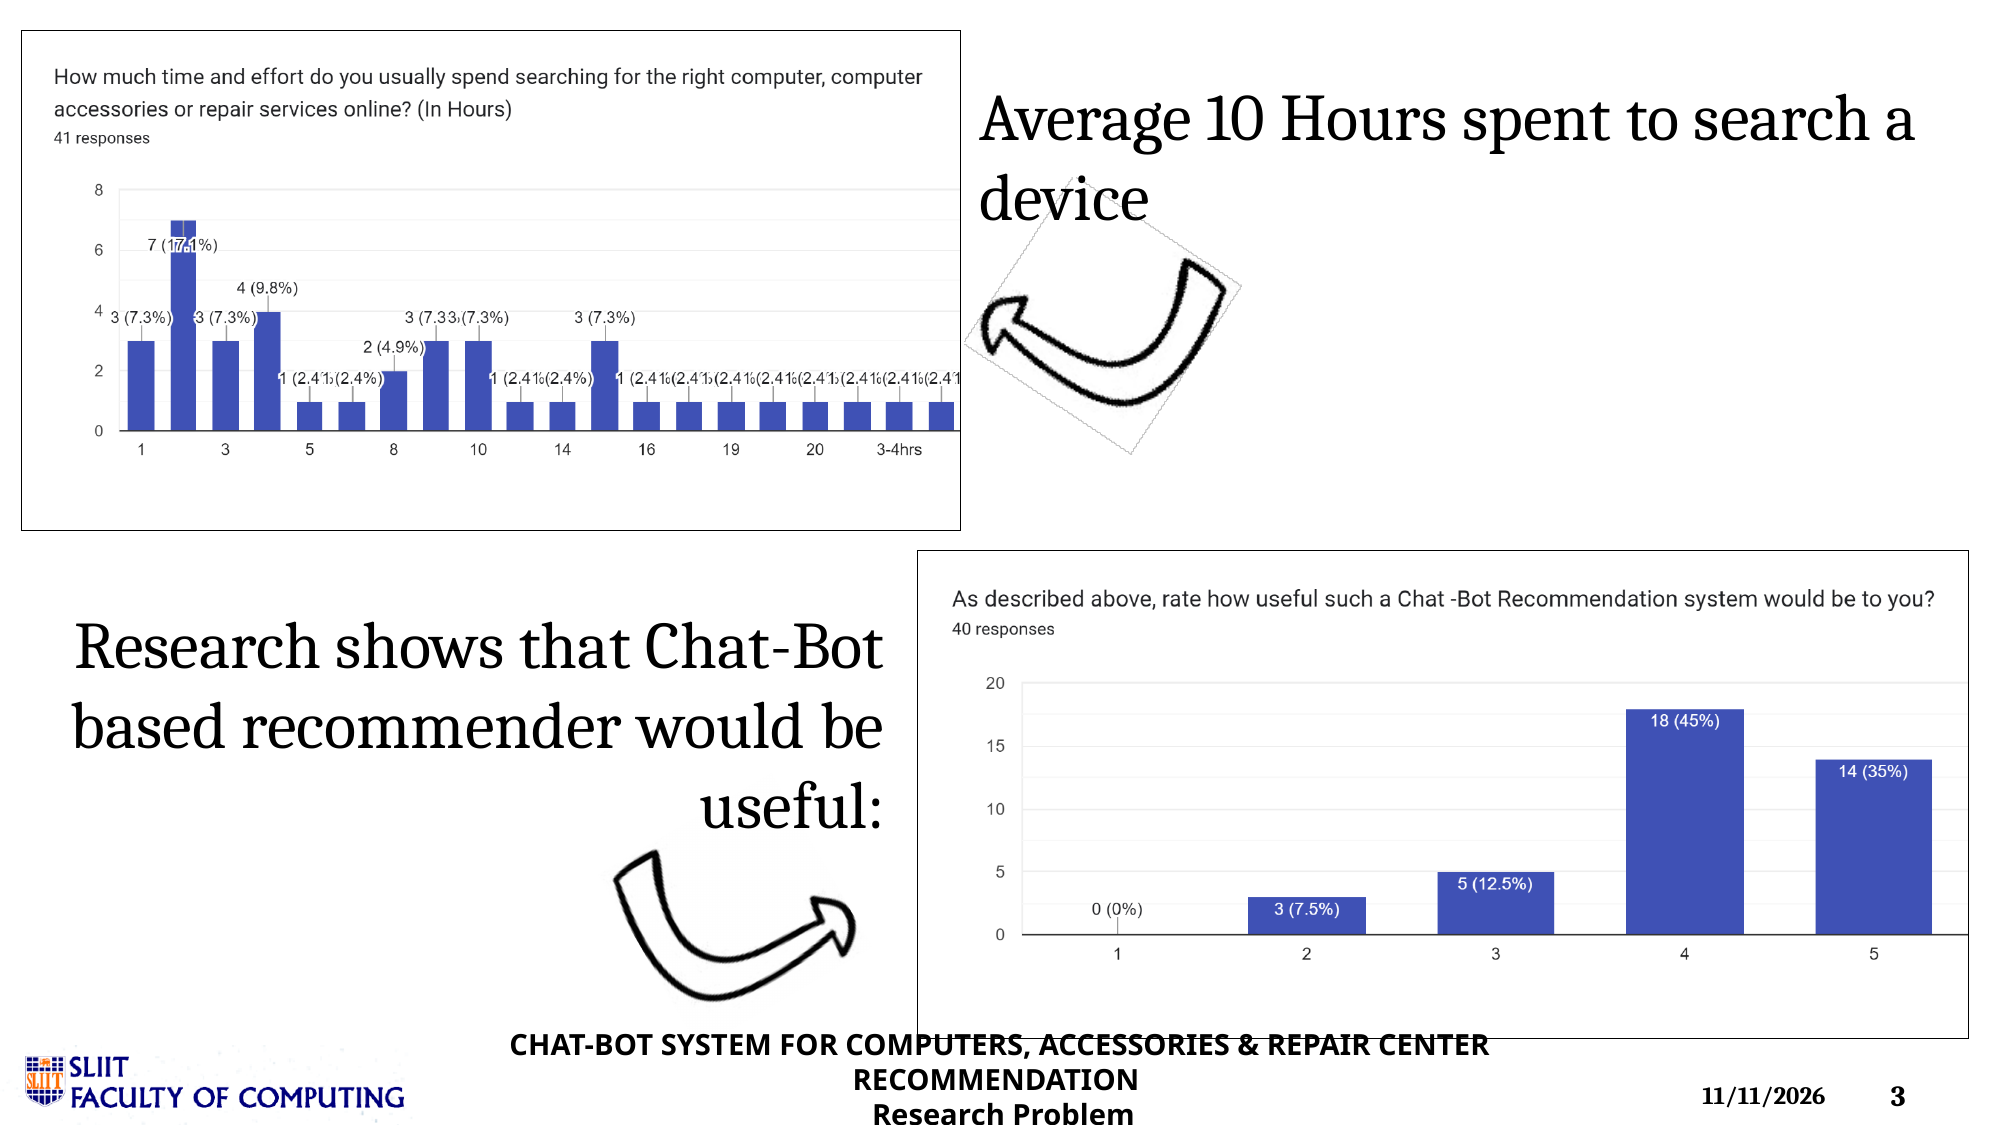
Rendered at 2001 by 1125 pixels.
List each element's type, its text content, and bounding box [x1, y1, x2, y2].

picture [20, 30, 961, 531]
text_box Research shows that Chat-Bot based recommender would be useful: [21, 594, 901, 882]
picture [982, 215, 1204, 453]
picture [604, 810, 871, 1021]
text_box CHAT-BOT SYSTEM FOR COMPUTERS, ACCESSORIES & REPAIR CENTER RECOMMENDATION Research Problem [372, 1021, 1628, 1125]
picture [916, 550, 1969, 1039]
picture [0, 1045, 372, 1125]
subtitle Average 10 Hours spent to search a device [964, 66, 1943, 354]
